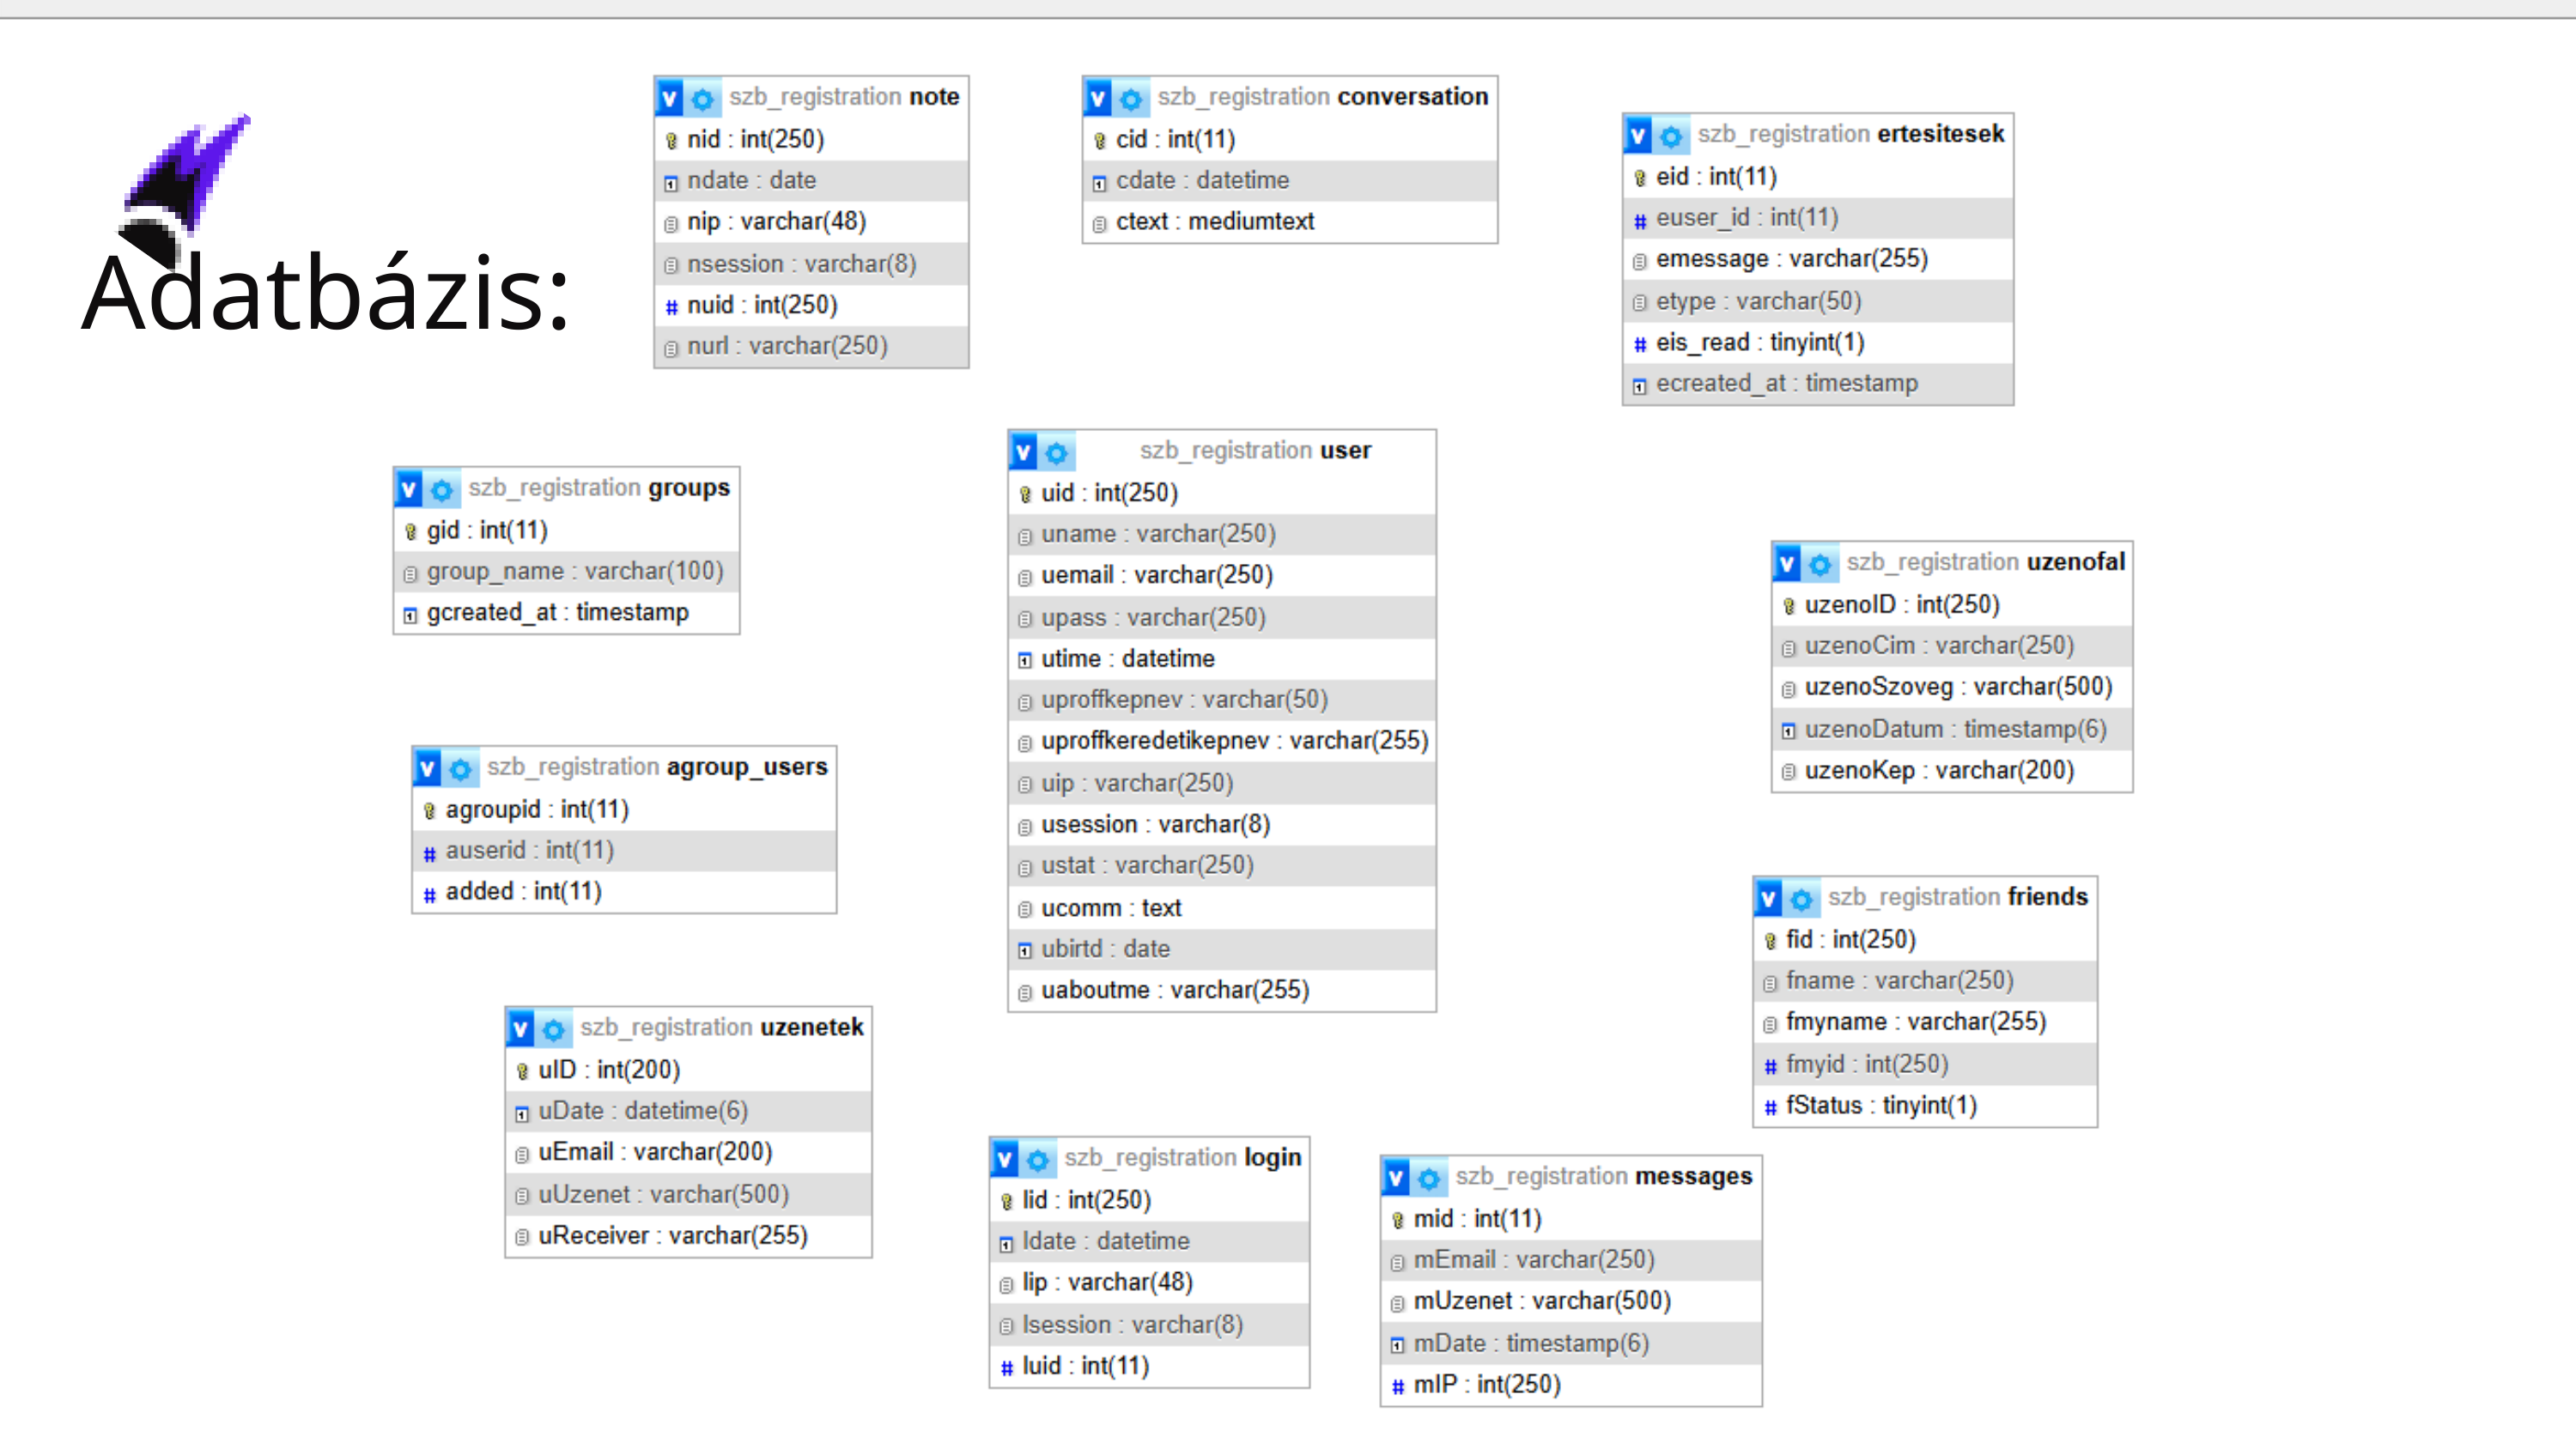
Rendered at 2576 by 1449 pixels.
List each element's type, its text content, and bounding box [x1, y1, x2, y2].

text_box Adatbázis: [81, 227, 818, 350]
text_box [81, 68, 320, 227]
text_box [0, 0, 2576, 1449]
